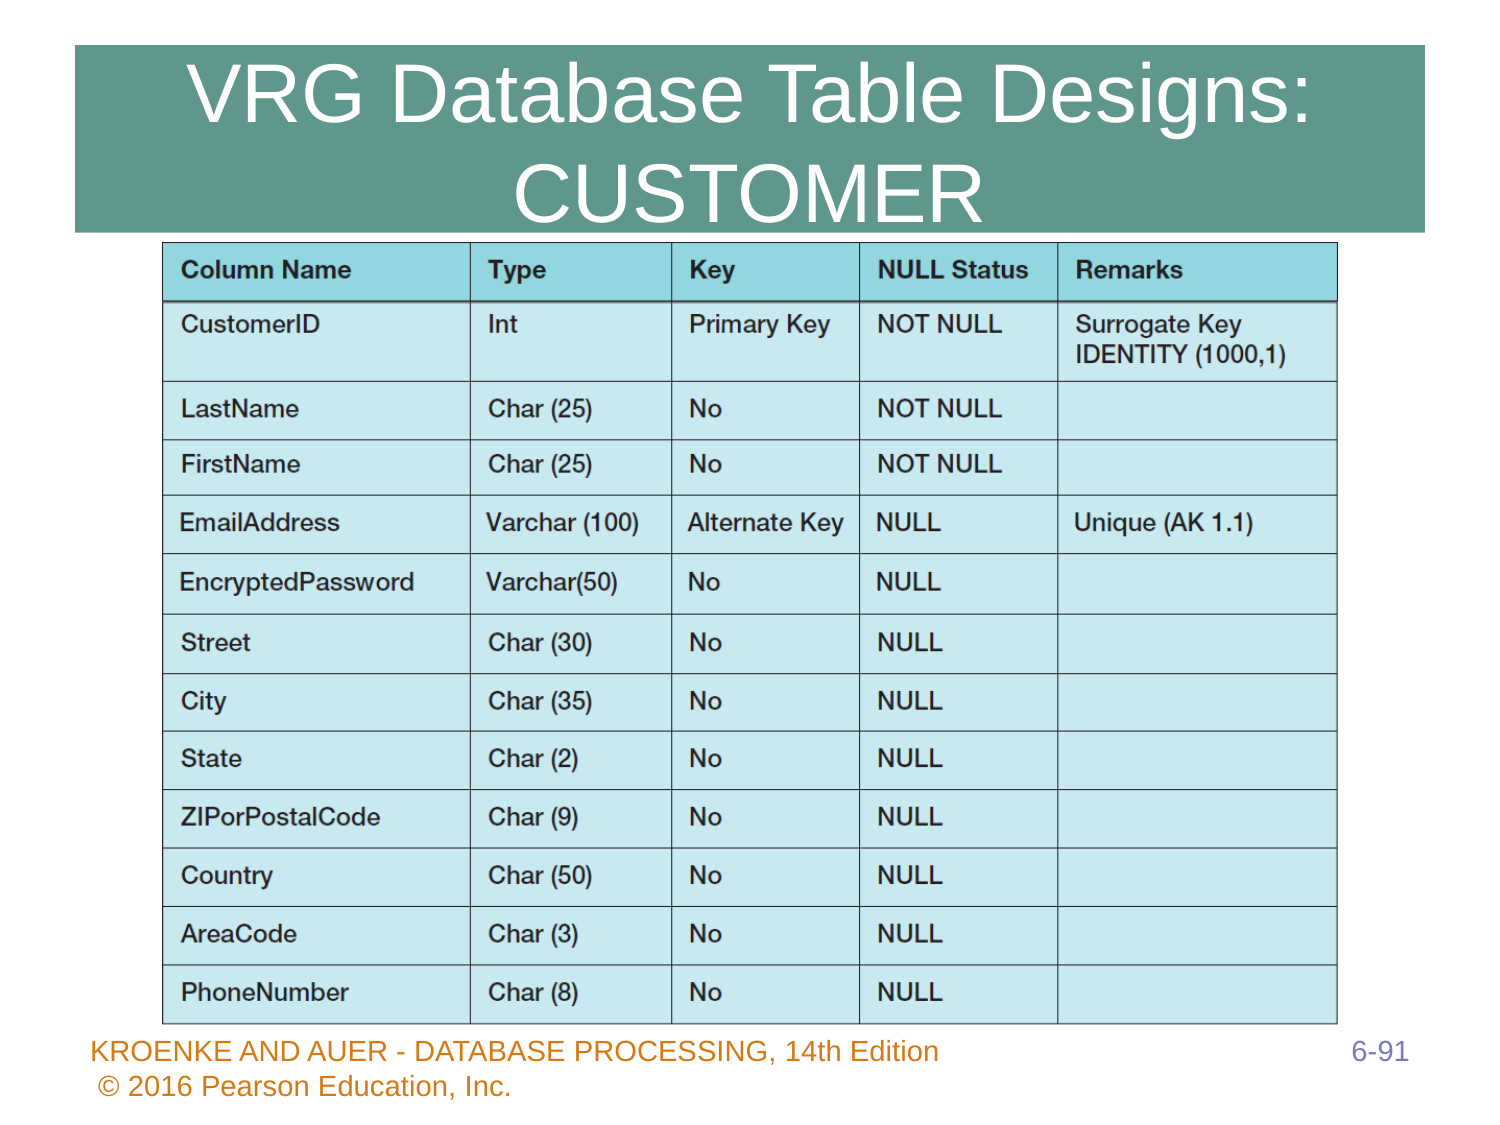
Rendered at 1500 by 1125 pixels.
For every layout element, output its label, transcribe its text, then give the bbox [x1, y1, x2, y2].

title VRG Database Table Designs: CUSTOMER [74, 44, 1426, 233]
footer KROENKE AND AUER - DATABASE PROCESSING, 14th Edition © 2016 Pearson Education, Inc. [74, 1024, 963, 1104]
slide_number 6-91 [1074, 1024, 1426, 1103]
picture [162, 242, 1338, 1025]
